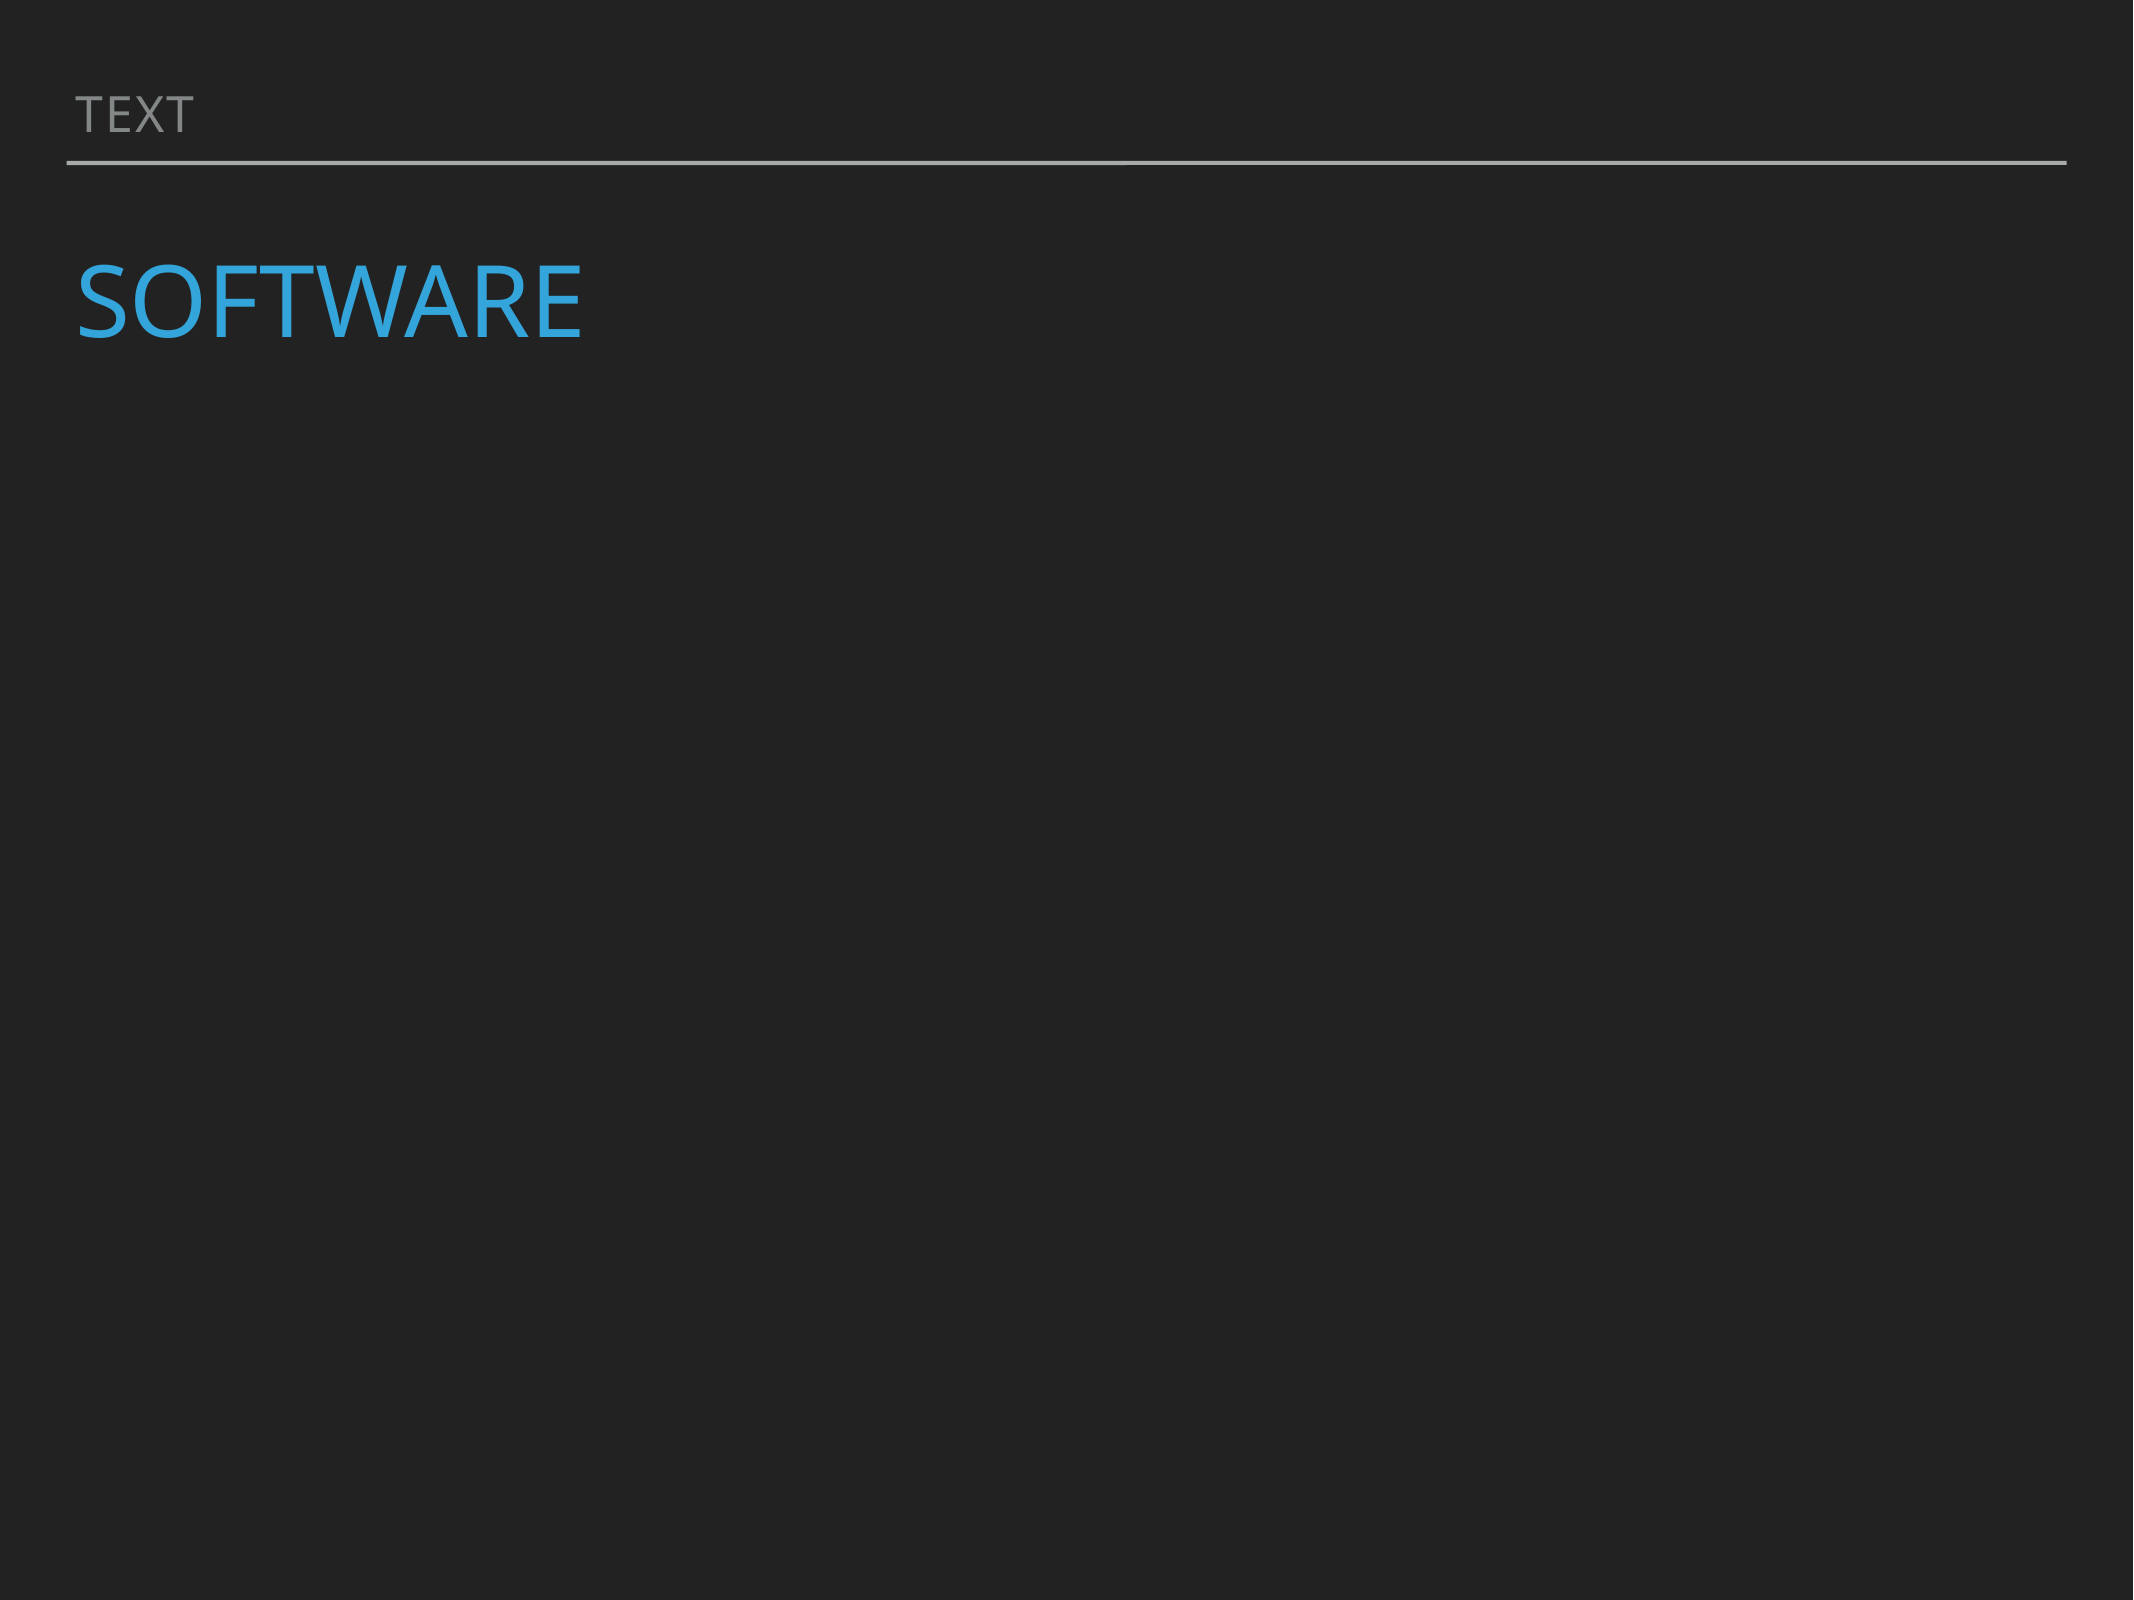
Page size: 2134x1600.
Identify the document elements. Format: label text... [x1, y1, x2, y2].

list Text [66, 74, 1901, 151]
title Software [66, 251, 2068, 372]
